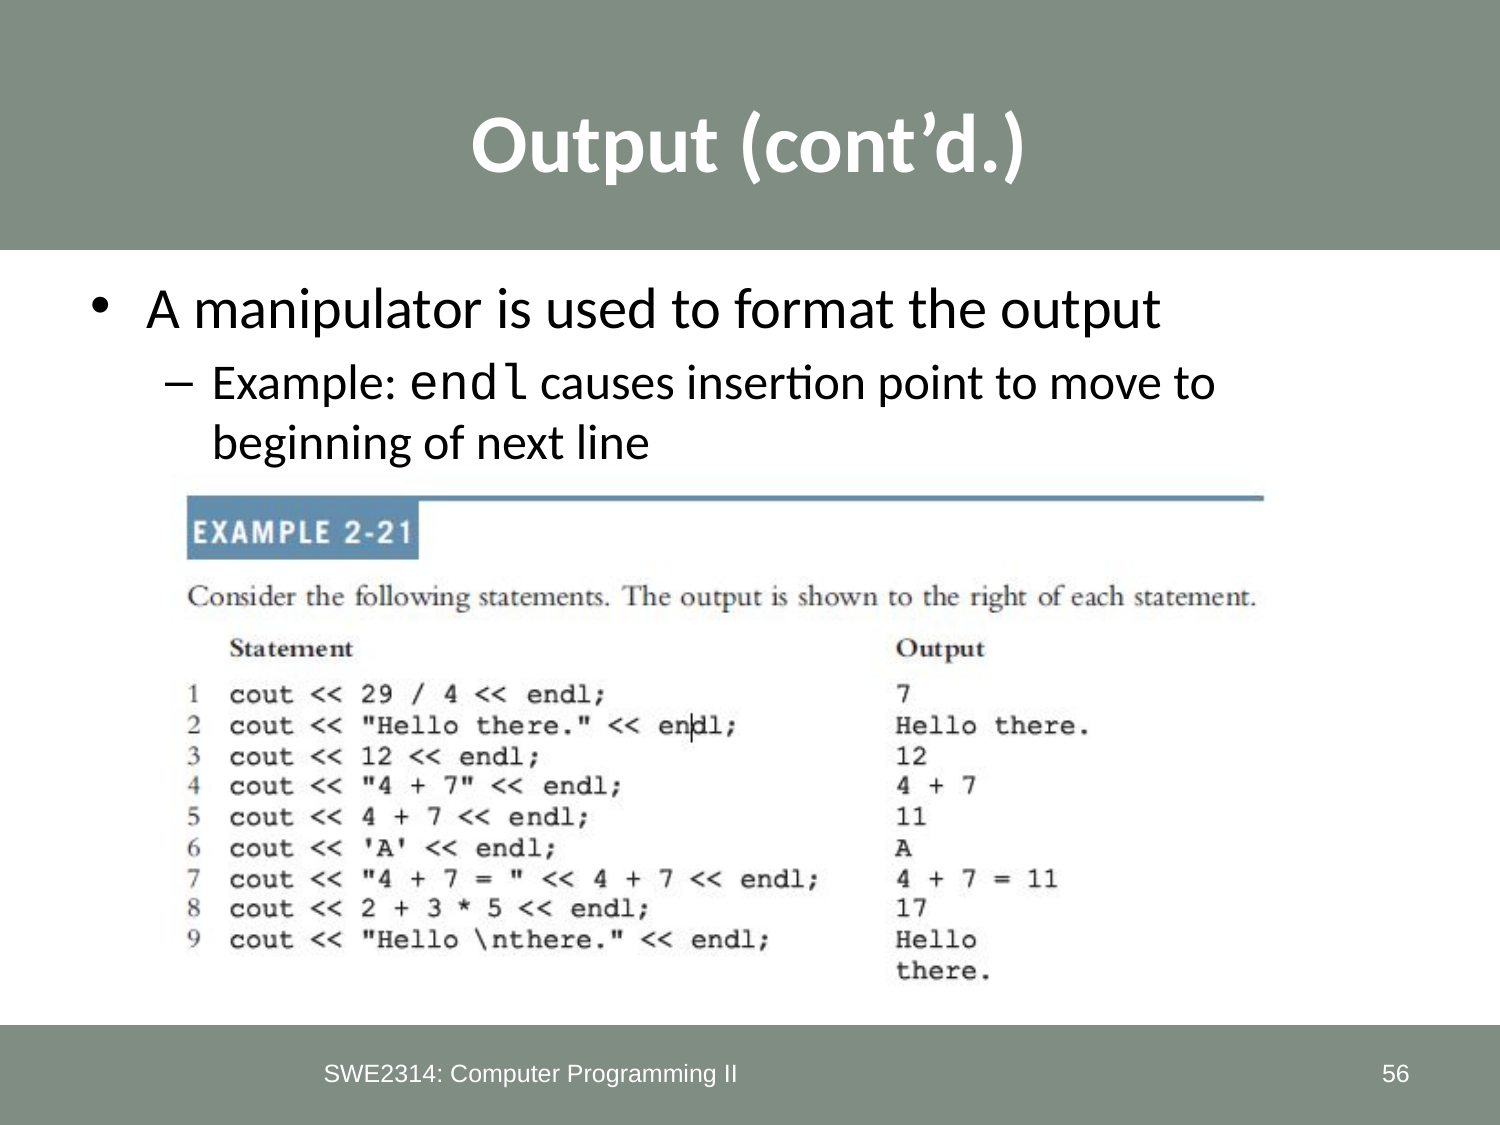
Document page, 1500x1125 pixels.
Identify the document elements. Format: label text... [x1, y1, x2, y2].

title Output (cont’d.) [75, 45, 1425, 233]
slide_number 56 [1074, 1042, 1425, 1103]
list A manipulator is used to format the output Example: endl causes insertion point to move to beginning of next line [75, 262, 1425, 1005]
picture [170, 474, 1403, 988]
footer SWE2314: Computer Programming II [75, 1042, 988, 1103]
